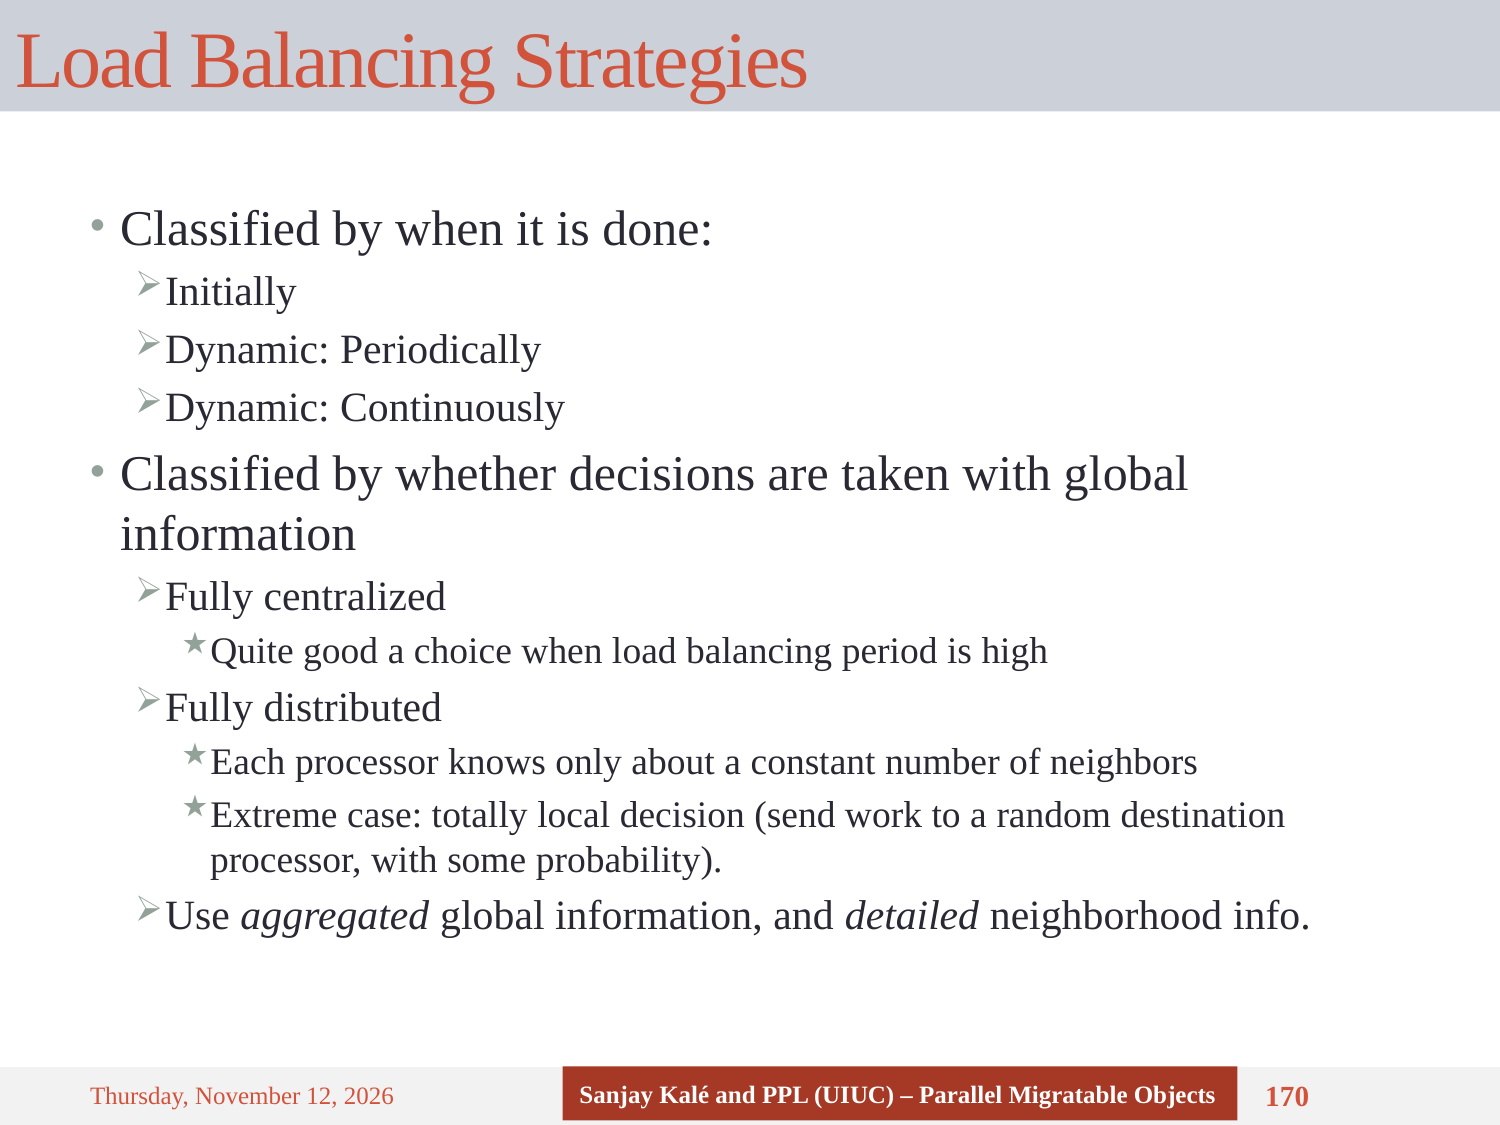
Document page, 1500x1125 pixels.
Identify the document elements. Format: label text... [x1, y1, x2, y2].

title Load Balancing Strategies [0, 0, 1500, 112]
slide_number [75, 1067, 550, 1122]
footer Sanjay Kalé and PPL (UIUC) – Parallel Migratable Objects [562, 1066, 1238, 1121]
slide_number 170 [1250, 1067, 1425, 1122]
list Classified by when it is done: Initially Dynamic: Periodically Dynamic: Continuously Classified by whether decisions are taken with global information Fully centralized Quite good a choice when load balancing period is high Fully distributed Each processor knows only about a constant number of neighbors Extreme case: totally local decision (send work to a random destination processor, with some probability). Use aggregated global information, and detailed neighborhood info. [75, 187, 1425, 1047]
